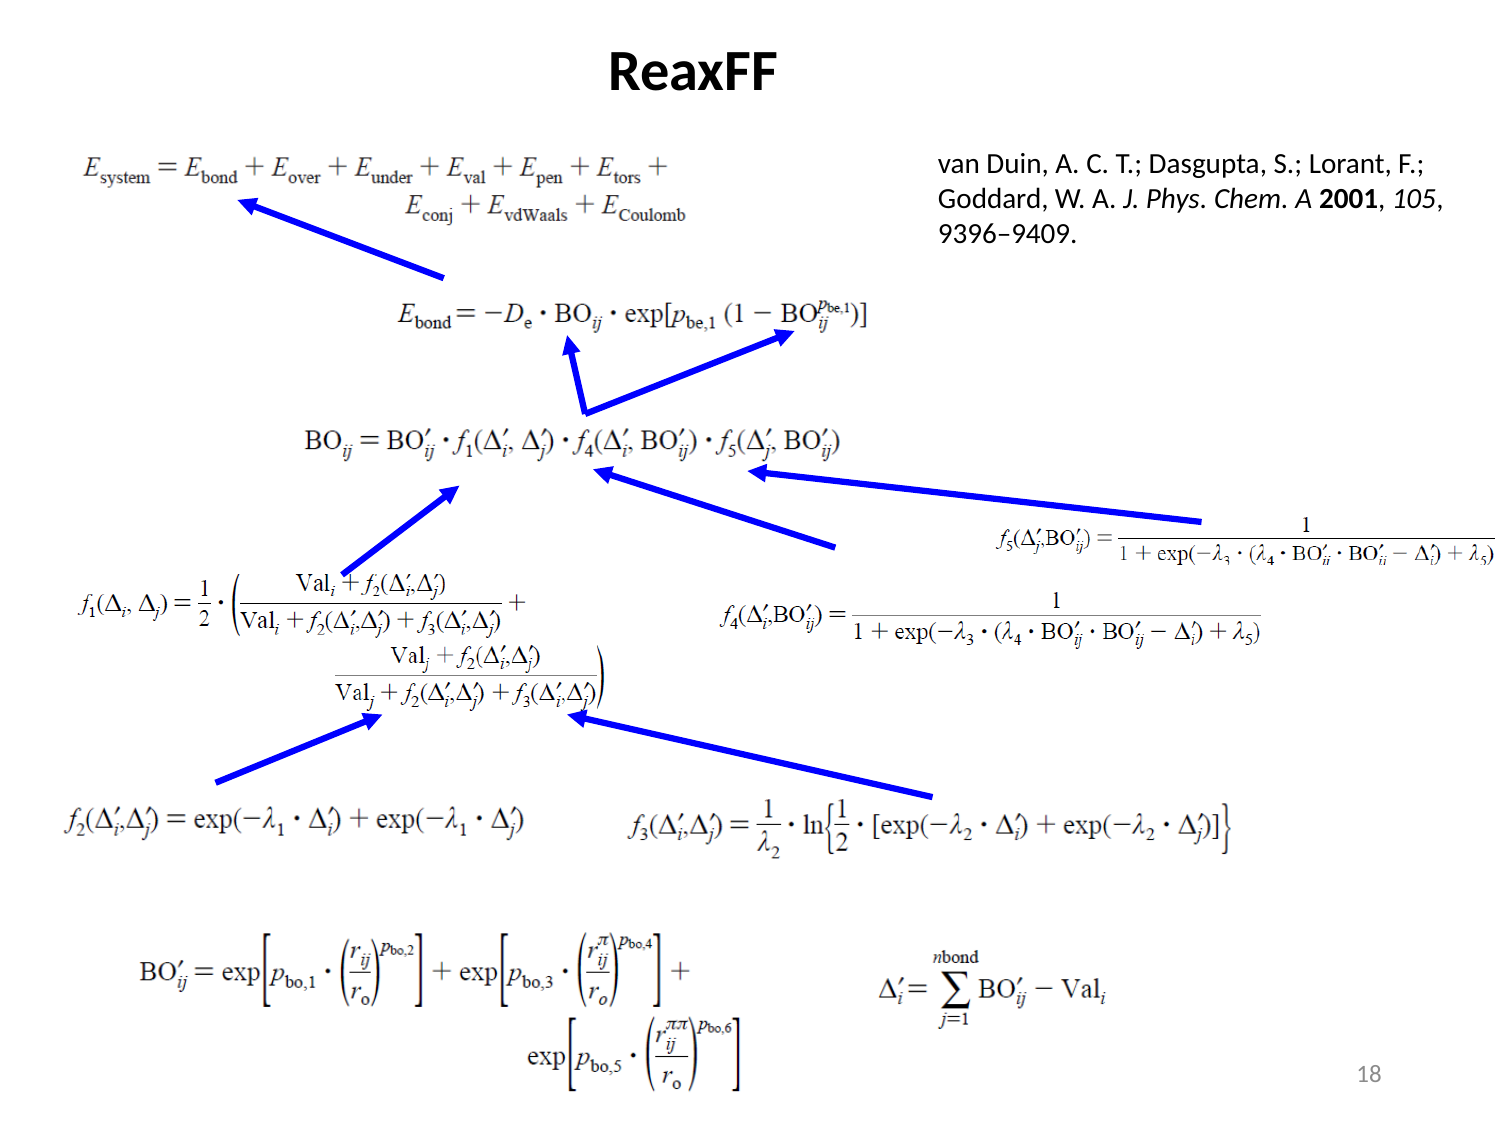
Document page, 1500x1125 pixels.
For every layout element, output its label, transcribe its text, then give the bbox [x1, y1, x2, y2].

picture [712, 579, 1269, 651]
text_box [342, 485, 460, 575]
picture [848, 936, 1133, 1042]
picture [990, 503, 1500, 565]
picture [71, 574, 613, 715]
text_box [237, 199, 444, 279]
picture [367, 278, 884, 350]
text_box van Duin, A. C. T.; Dasgupta, S.; Lorant, F.; Goddard, W. A. J. Phys. Chem. A 2001, 105, 9396–9409. [923, 137, 1480, 257]
picture [71, 137, 694, 235]
picture [293, 413, 878, 469]
text_box ReaxFF [593, 24, 794, 110]
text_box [567, 714, 933, 798]
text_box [567, 335, 586, 414]
picture [134, 911, 753, 1103]
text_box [215, 714, 383, 783]
slide_number 18 [1059, 1042, 1397, 1103]
picture [39, 801, 548, 847]
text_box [593, 469, 836, 548]
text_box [585, 330, 795, 414]
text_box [747, 470, 1202, 522]
picture [617, 797, 1248, 866]
